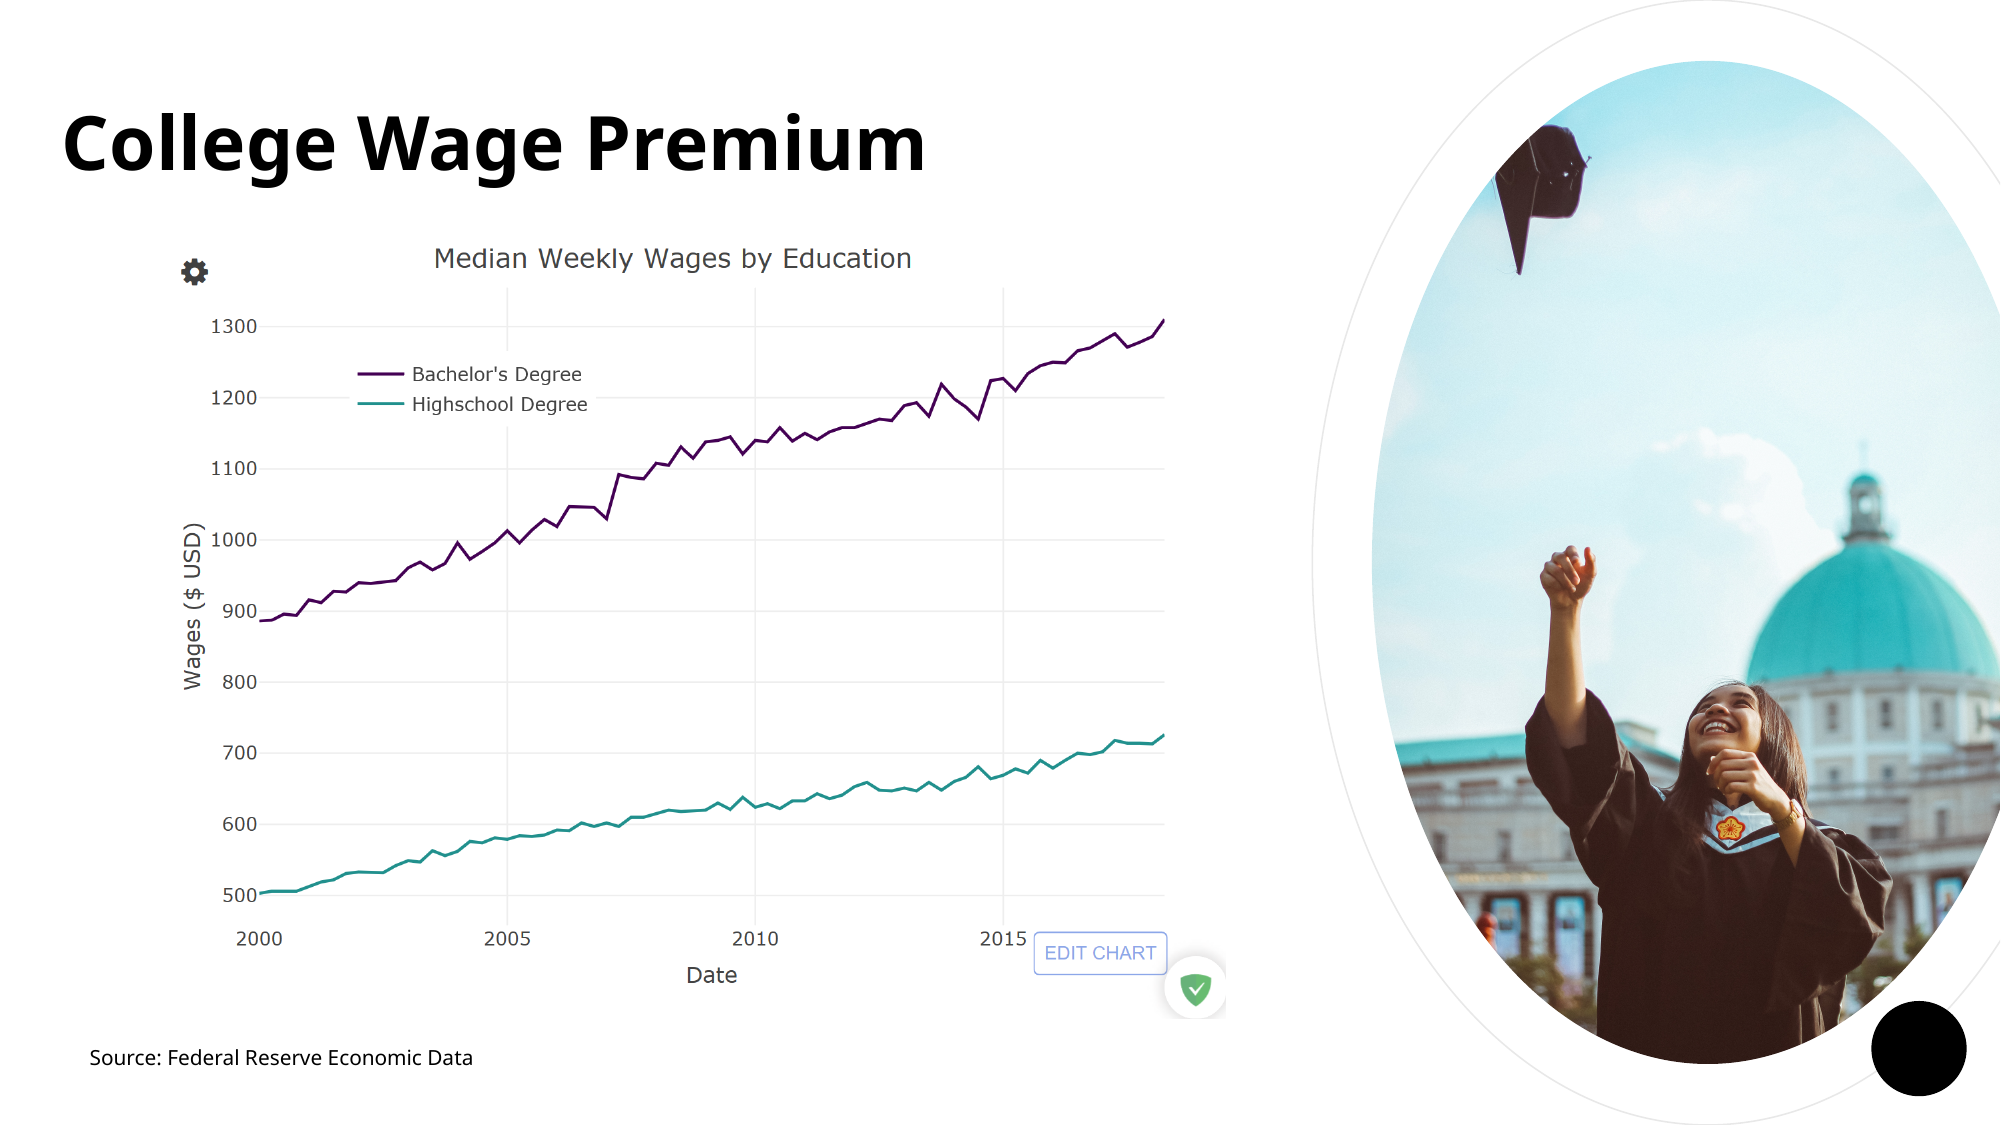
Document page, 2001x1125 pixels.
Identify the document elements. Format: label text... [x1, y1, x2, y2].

title College Wage Premium [46, 50, 1189, 201]
picture [142, 225, 1226, 1019]
picture [1371, 60, 2001, 1064]
list Source: Federal Reserve Economic Data [46, 1029, 1055, 1125]
